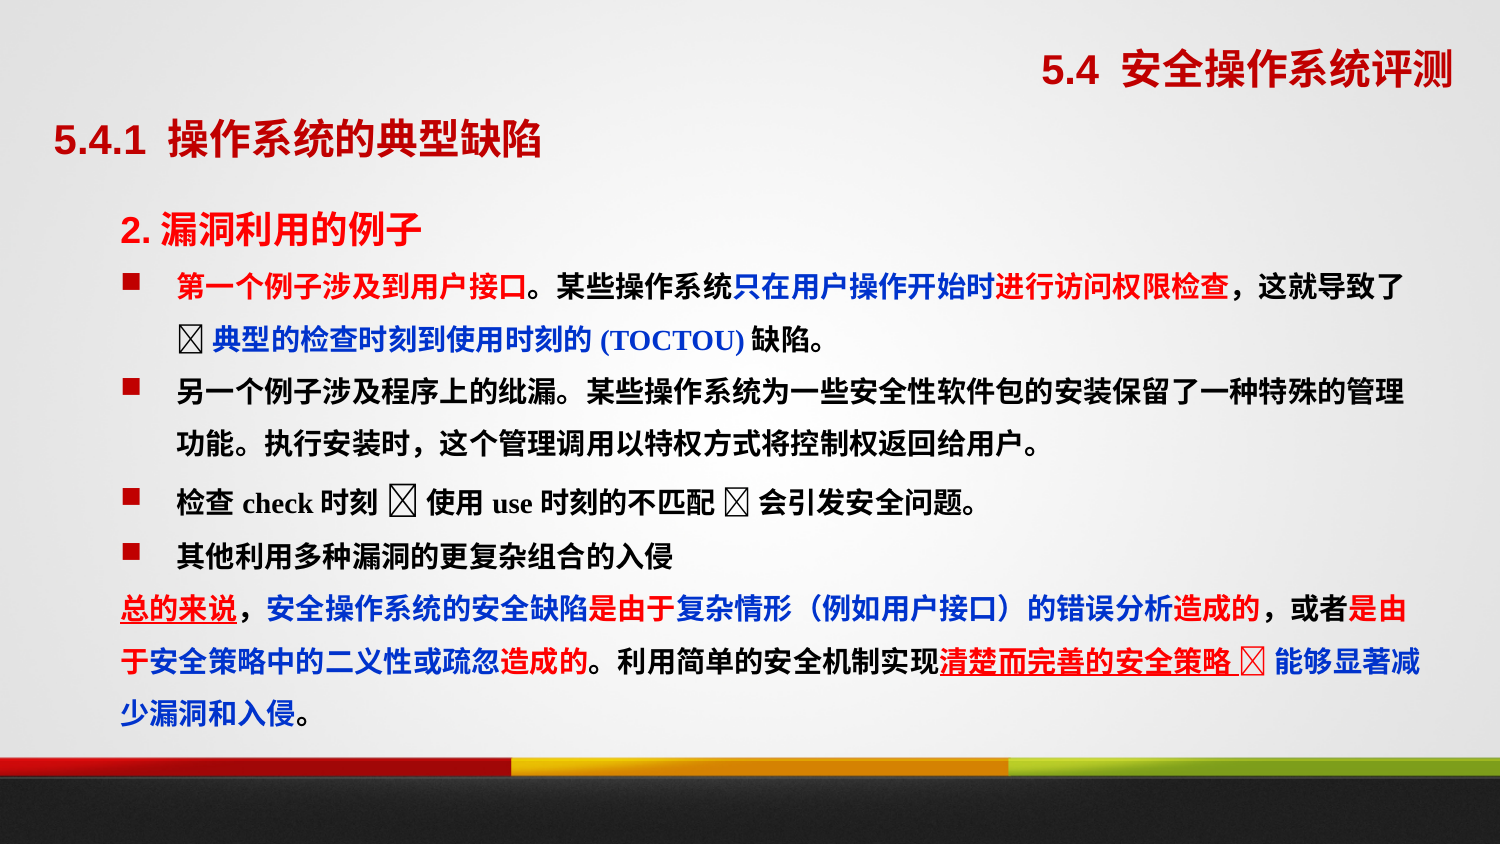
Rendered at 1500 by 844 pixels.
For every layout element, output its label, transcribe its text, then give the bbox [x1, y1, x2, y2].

text_box 5.4.1 操作系统的典型缺陷 [35, 105, 563, 164]
text_box 5.4 安全操作系统评测 [1019, 35, 1477, 94]
list 2.漏洞利用的例子 第一个例子涉及到用户接口。某些操作系统只在用户操作开始时进行访问权限检查，这就导致了 典型的检查时刻到使用时刻的(TOCTOU)缺陷。 另一个例子涉及程序上的纰漏。某些操作系统为一些安全性软件包的安装保留了一种特殊的管理功能。执行安装时，这个管理调用以特权方式将控制权返回给用户。 检查check时刻  使用use时刻的不匹配  会引发安全问题。 其他利用多种漏洞的更复杂组合的入侵 总的来说，安全操作系统的安全缺陷是由于复杂情形（例如用户接口）的错误分析造成的，或者是由于安全策略中的二义性或疏忽造成的。利用简单的安全机制实现清楚而完善的安全策略  能够显著减少漏洞和入侵。 [105, 175, 1442, 722]
picture [0, 0, 1500, 844]
